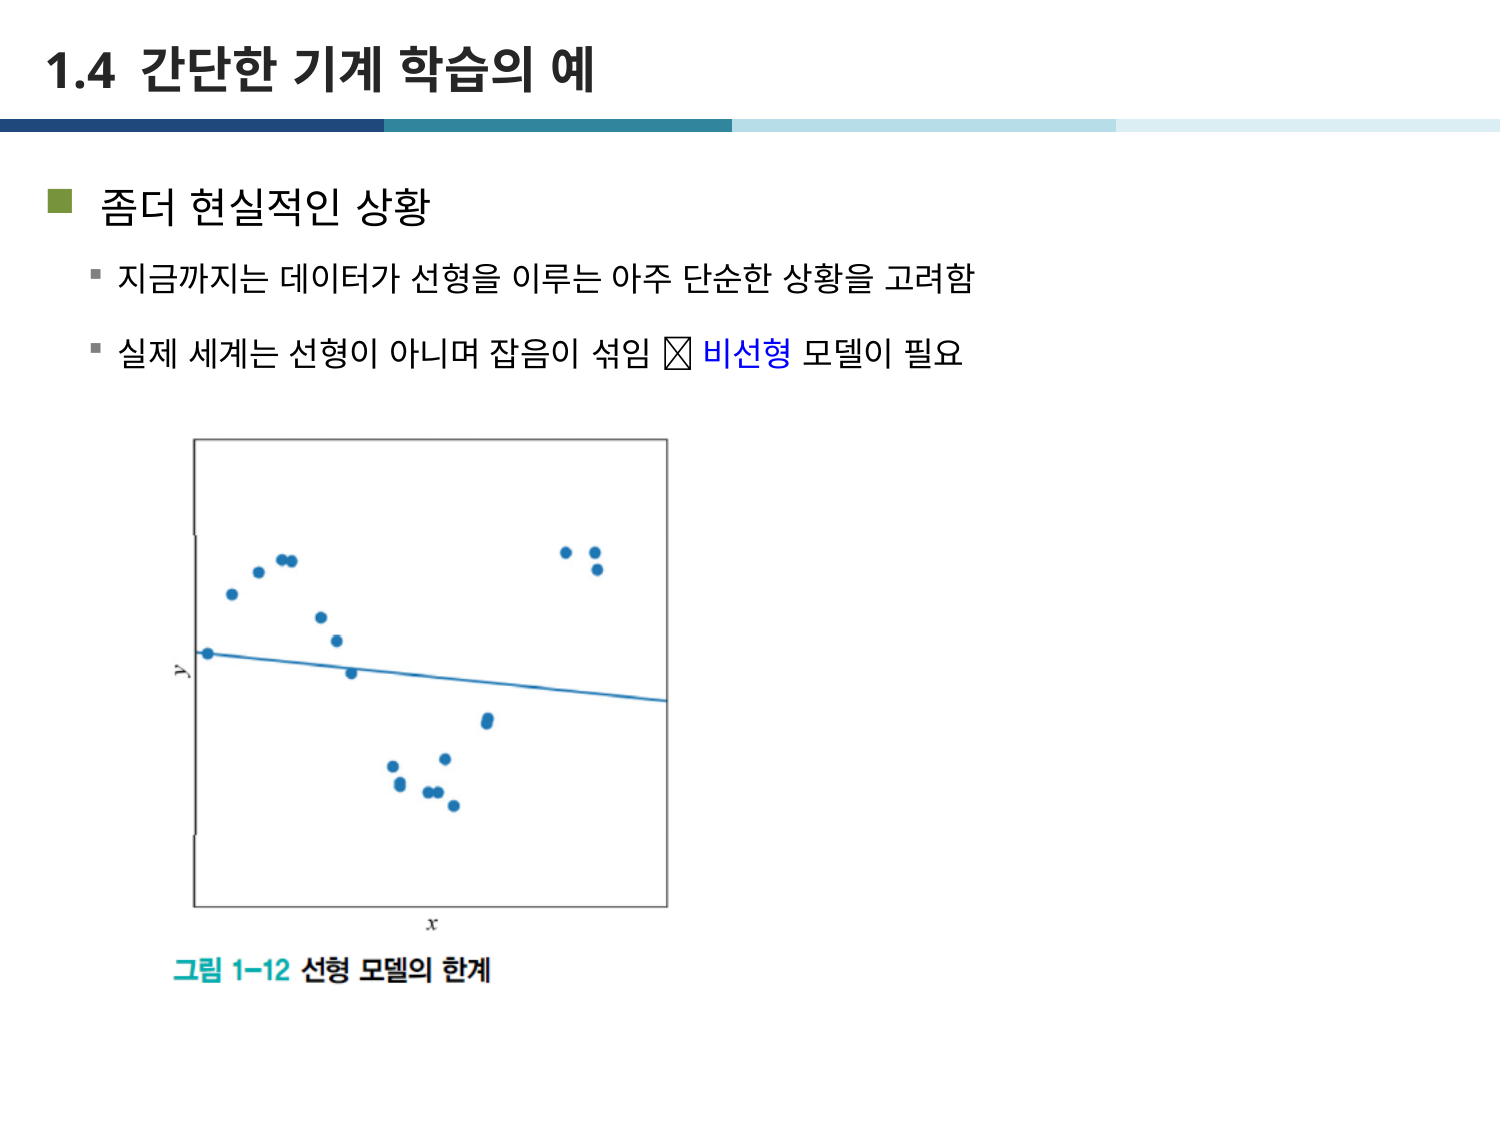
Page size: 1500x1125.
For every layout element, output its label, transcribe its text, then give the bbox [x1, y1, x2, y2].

list 좀더 현실적인 상황 지금까지는 데이터가 선형을 이루는 아주 단순한 상황을 고려함 실제 세계는 선형이 아니며 잡음이 섞임  비선형 모델이 필요 [29, 148, 1471, 1083]
title 1.4 간단한 기계 학습의 예 [29, 23, 1270, 114]
picture [170, 432, 681, 987]
